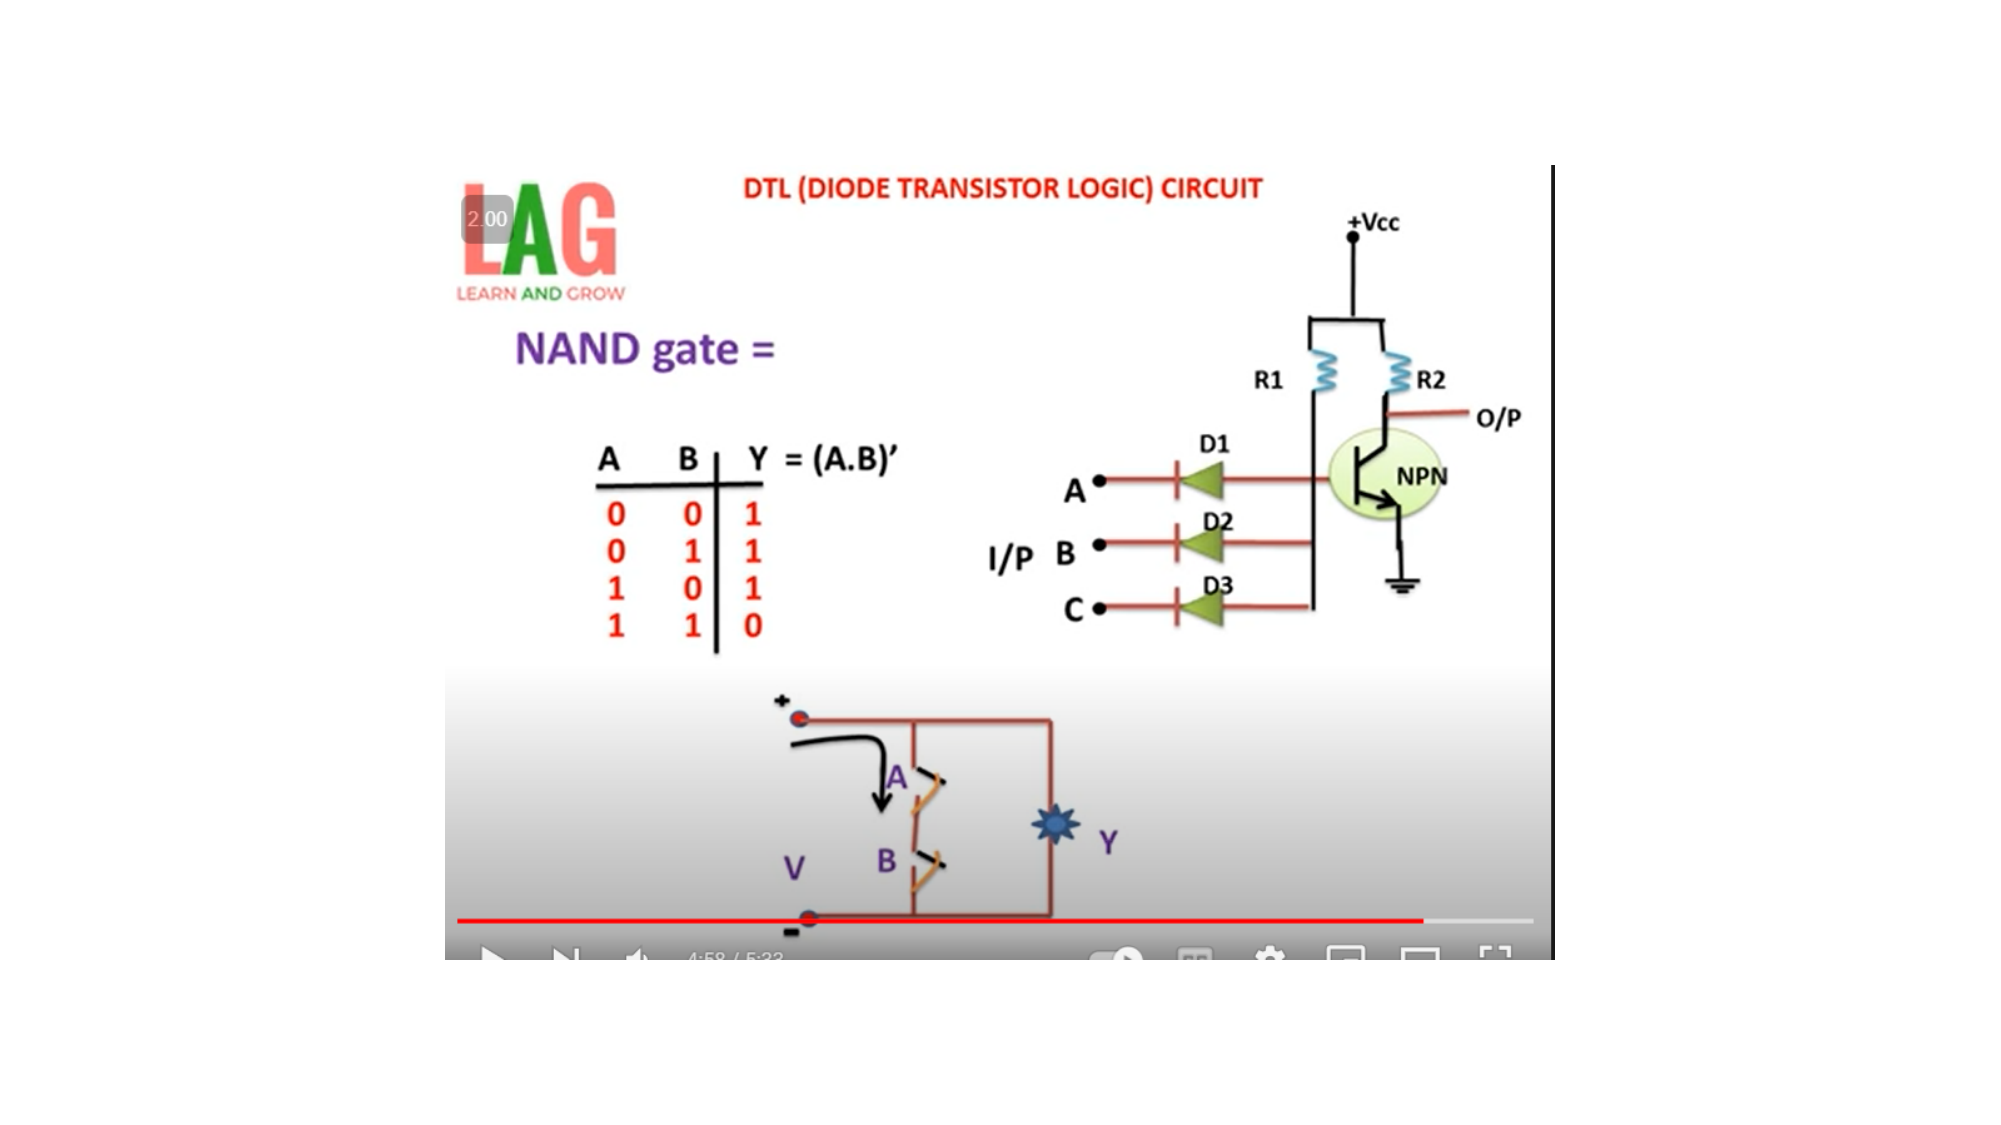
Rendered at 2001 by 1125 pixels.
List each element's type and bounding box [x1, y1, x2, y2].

picture [445, 165, 1555, 960]
